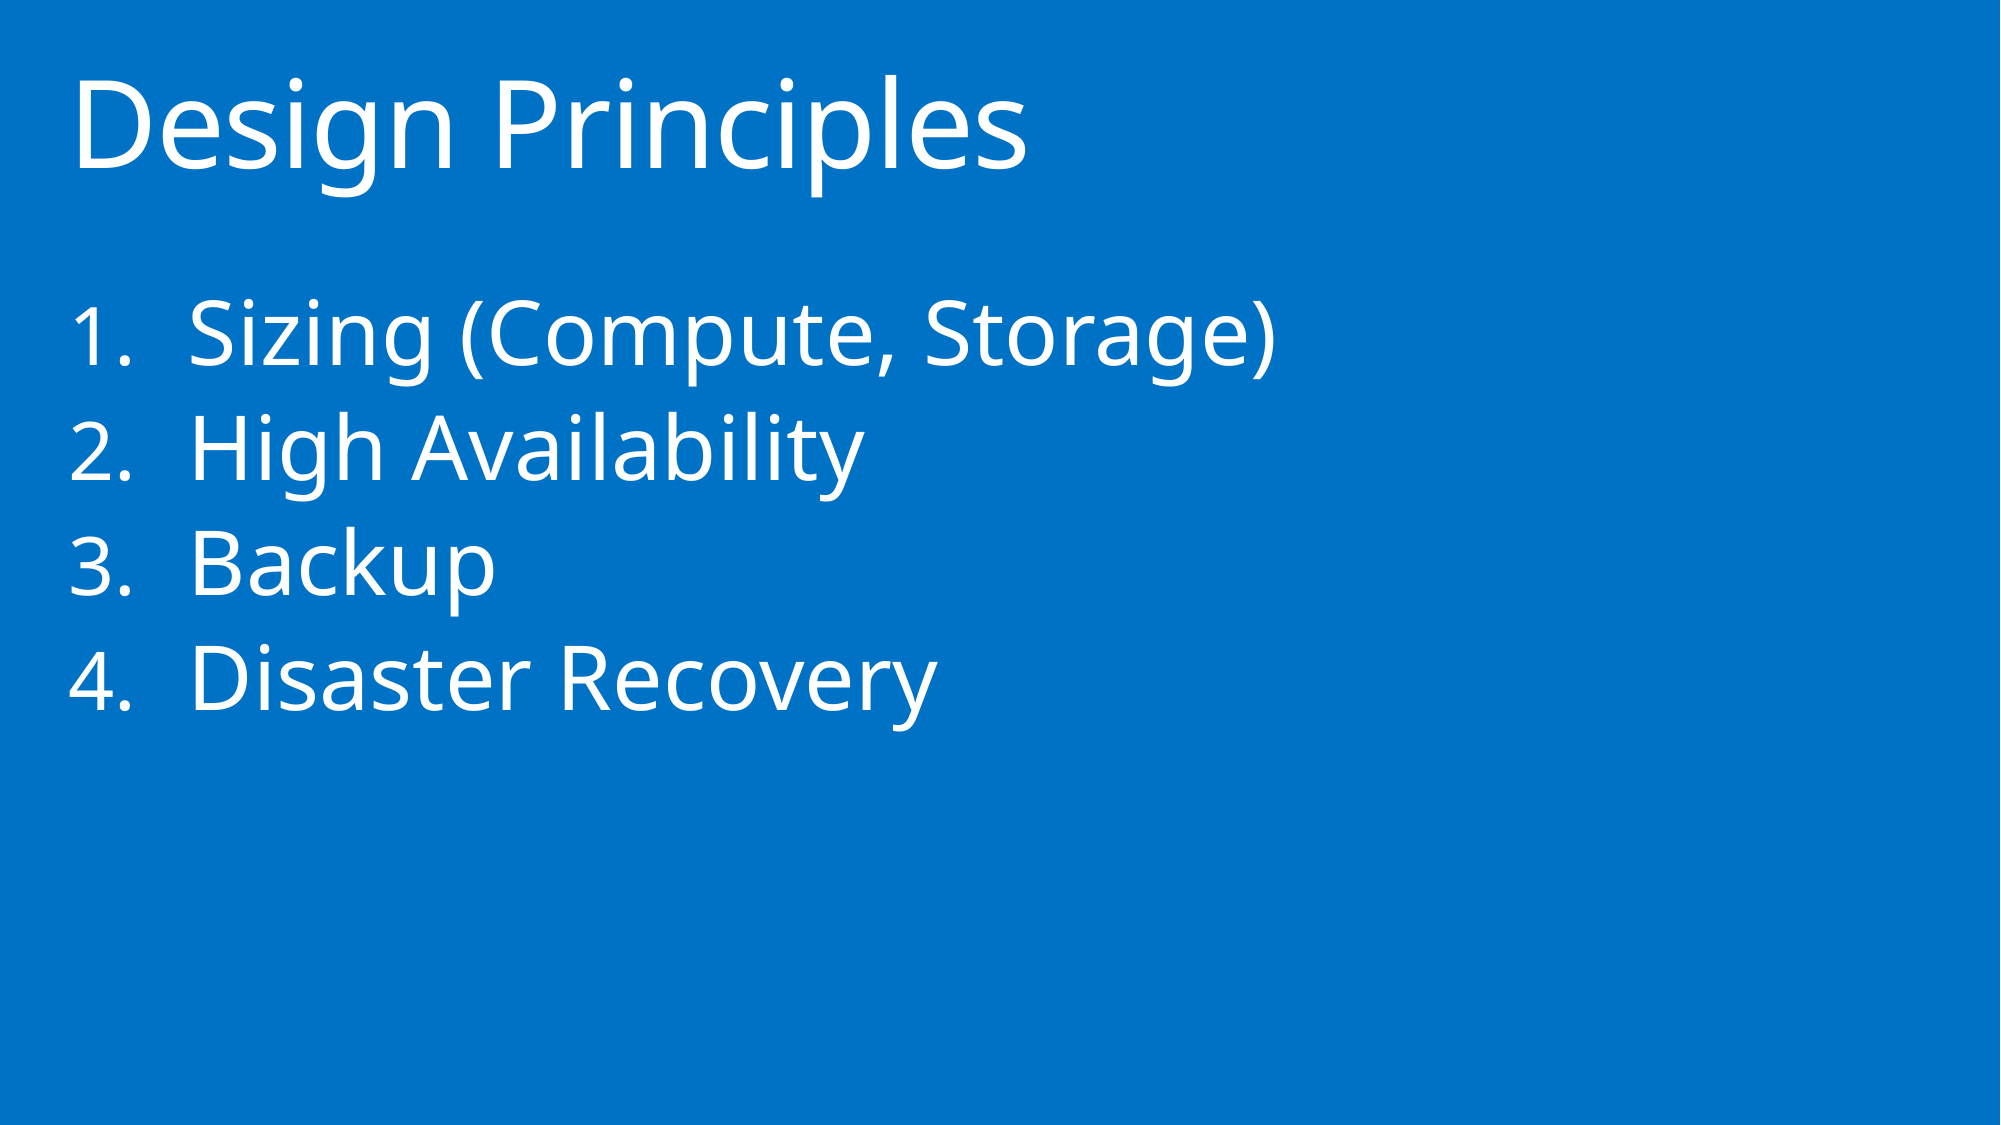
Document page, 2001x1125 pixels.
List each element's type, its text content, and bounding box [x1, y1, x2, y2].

list Sizing (Compute, Storage) High Availability Backup Disaster Recovery [44, 273, 1809, 760]
title Design Principles [44, 47, 1930, 195]
